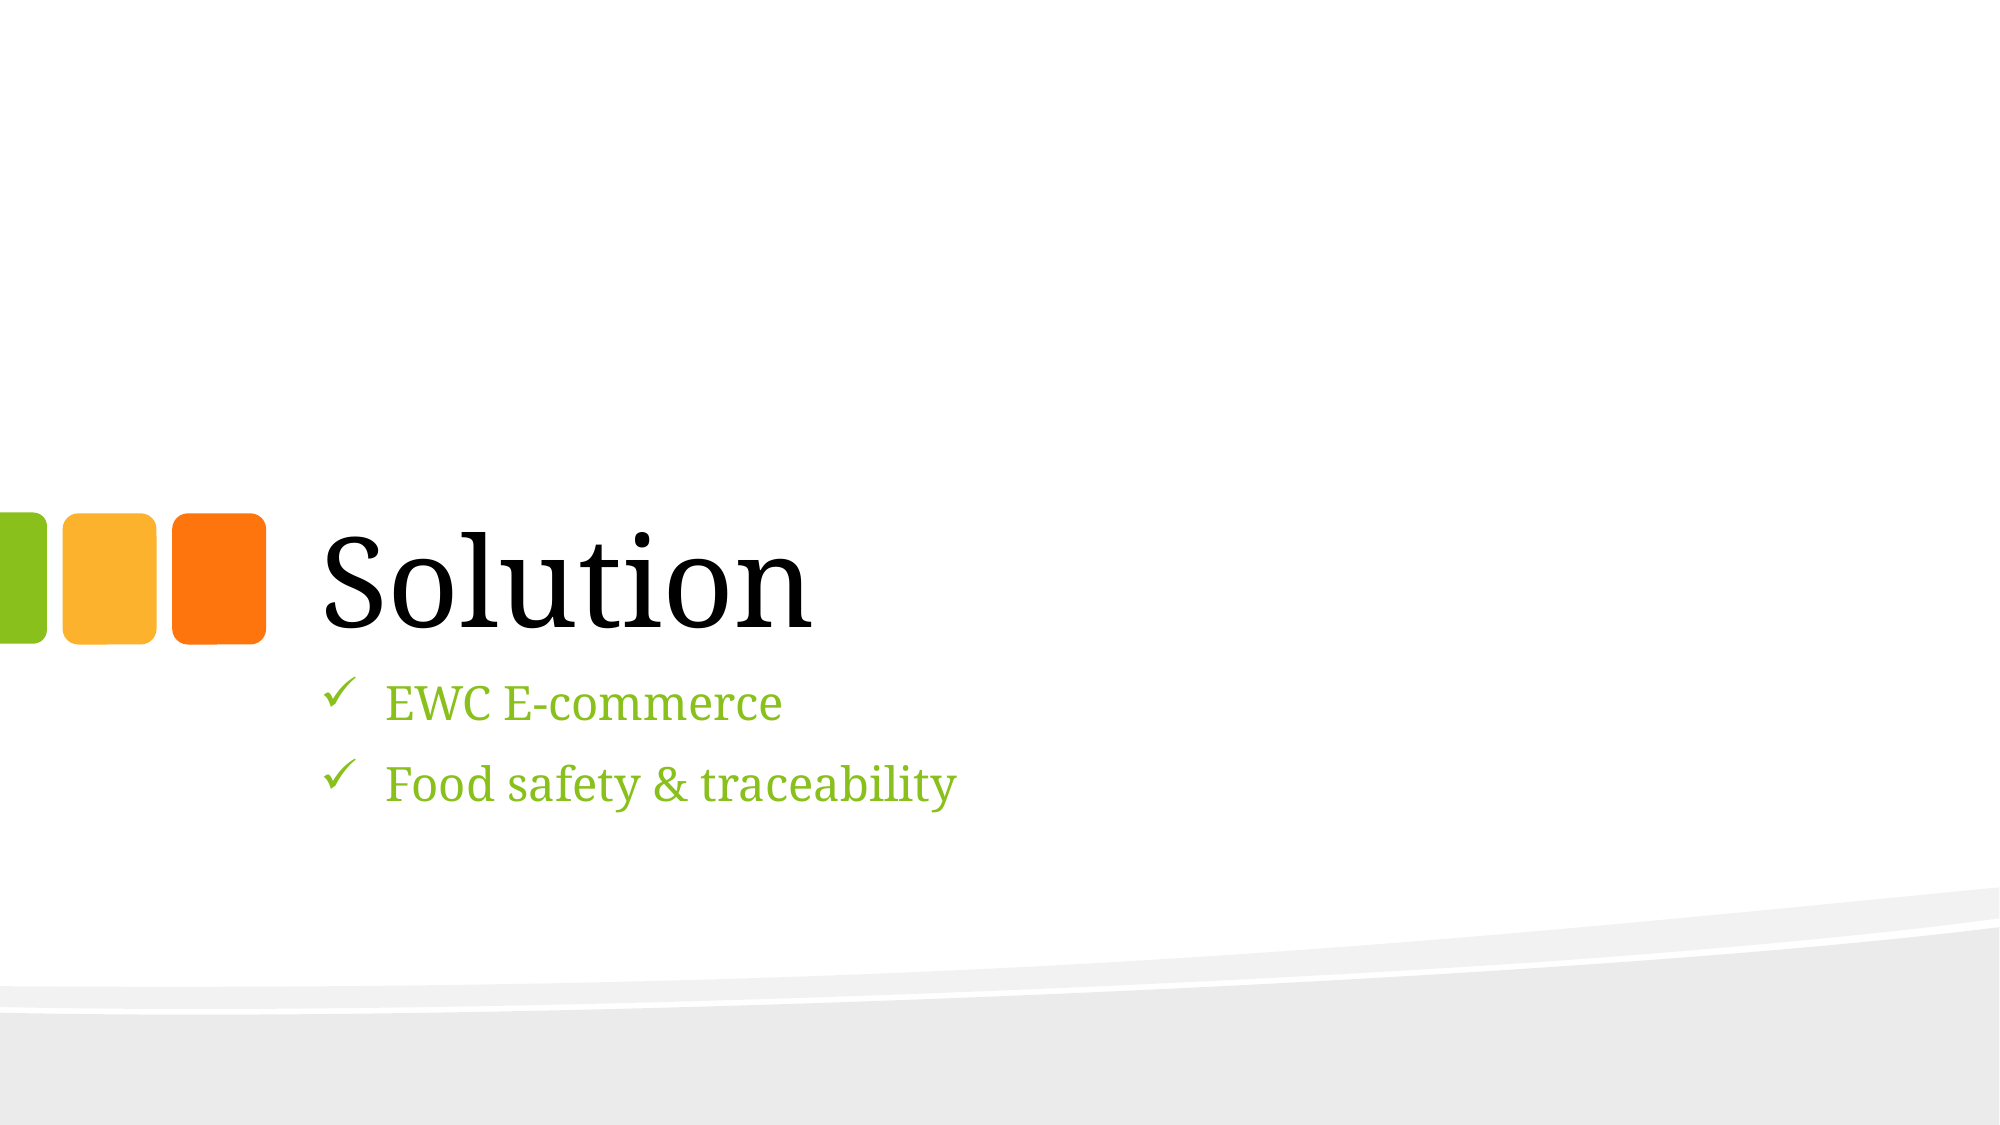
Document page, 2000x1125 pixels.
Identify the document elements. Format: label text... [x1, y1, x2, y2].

list EWC E-commerce Food safety & traceability [299, 669, 1800, 823]
title Solution [299, 317, 1800, 663]
